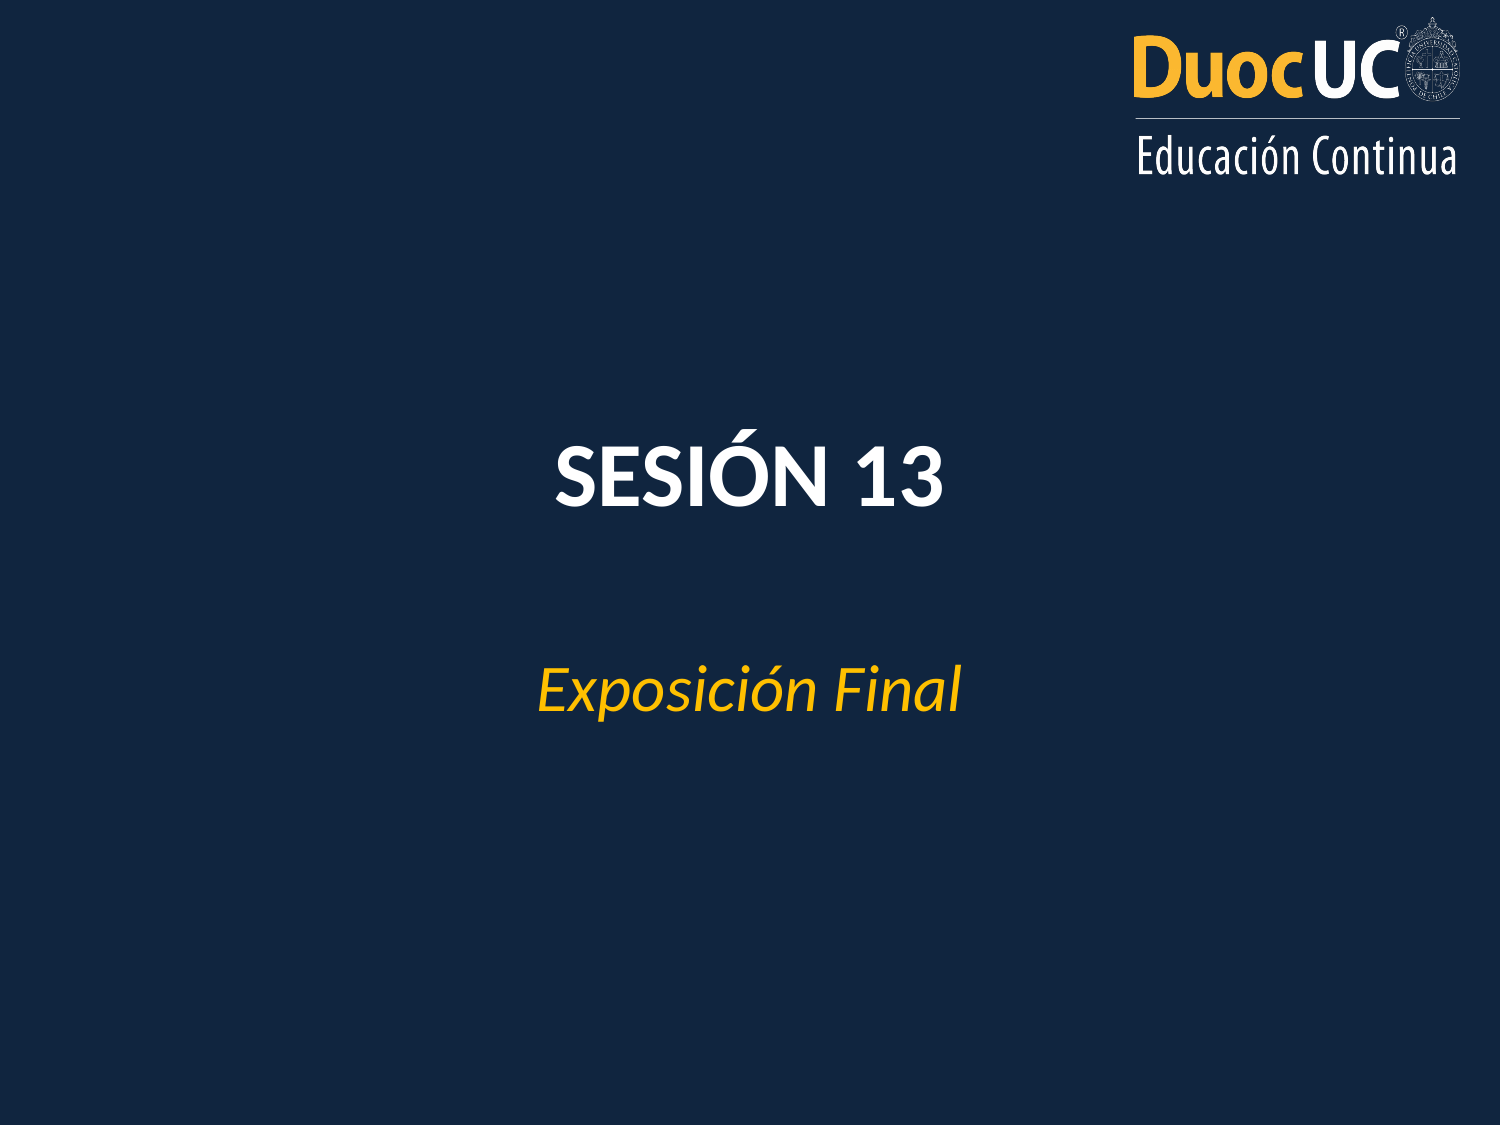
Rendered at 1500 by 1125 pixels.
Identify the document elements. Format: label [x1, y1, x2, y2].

text_box [0, 0, 1500, 1125]
